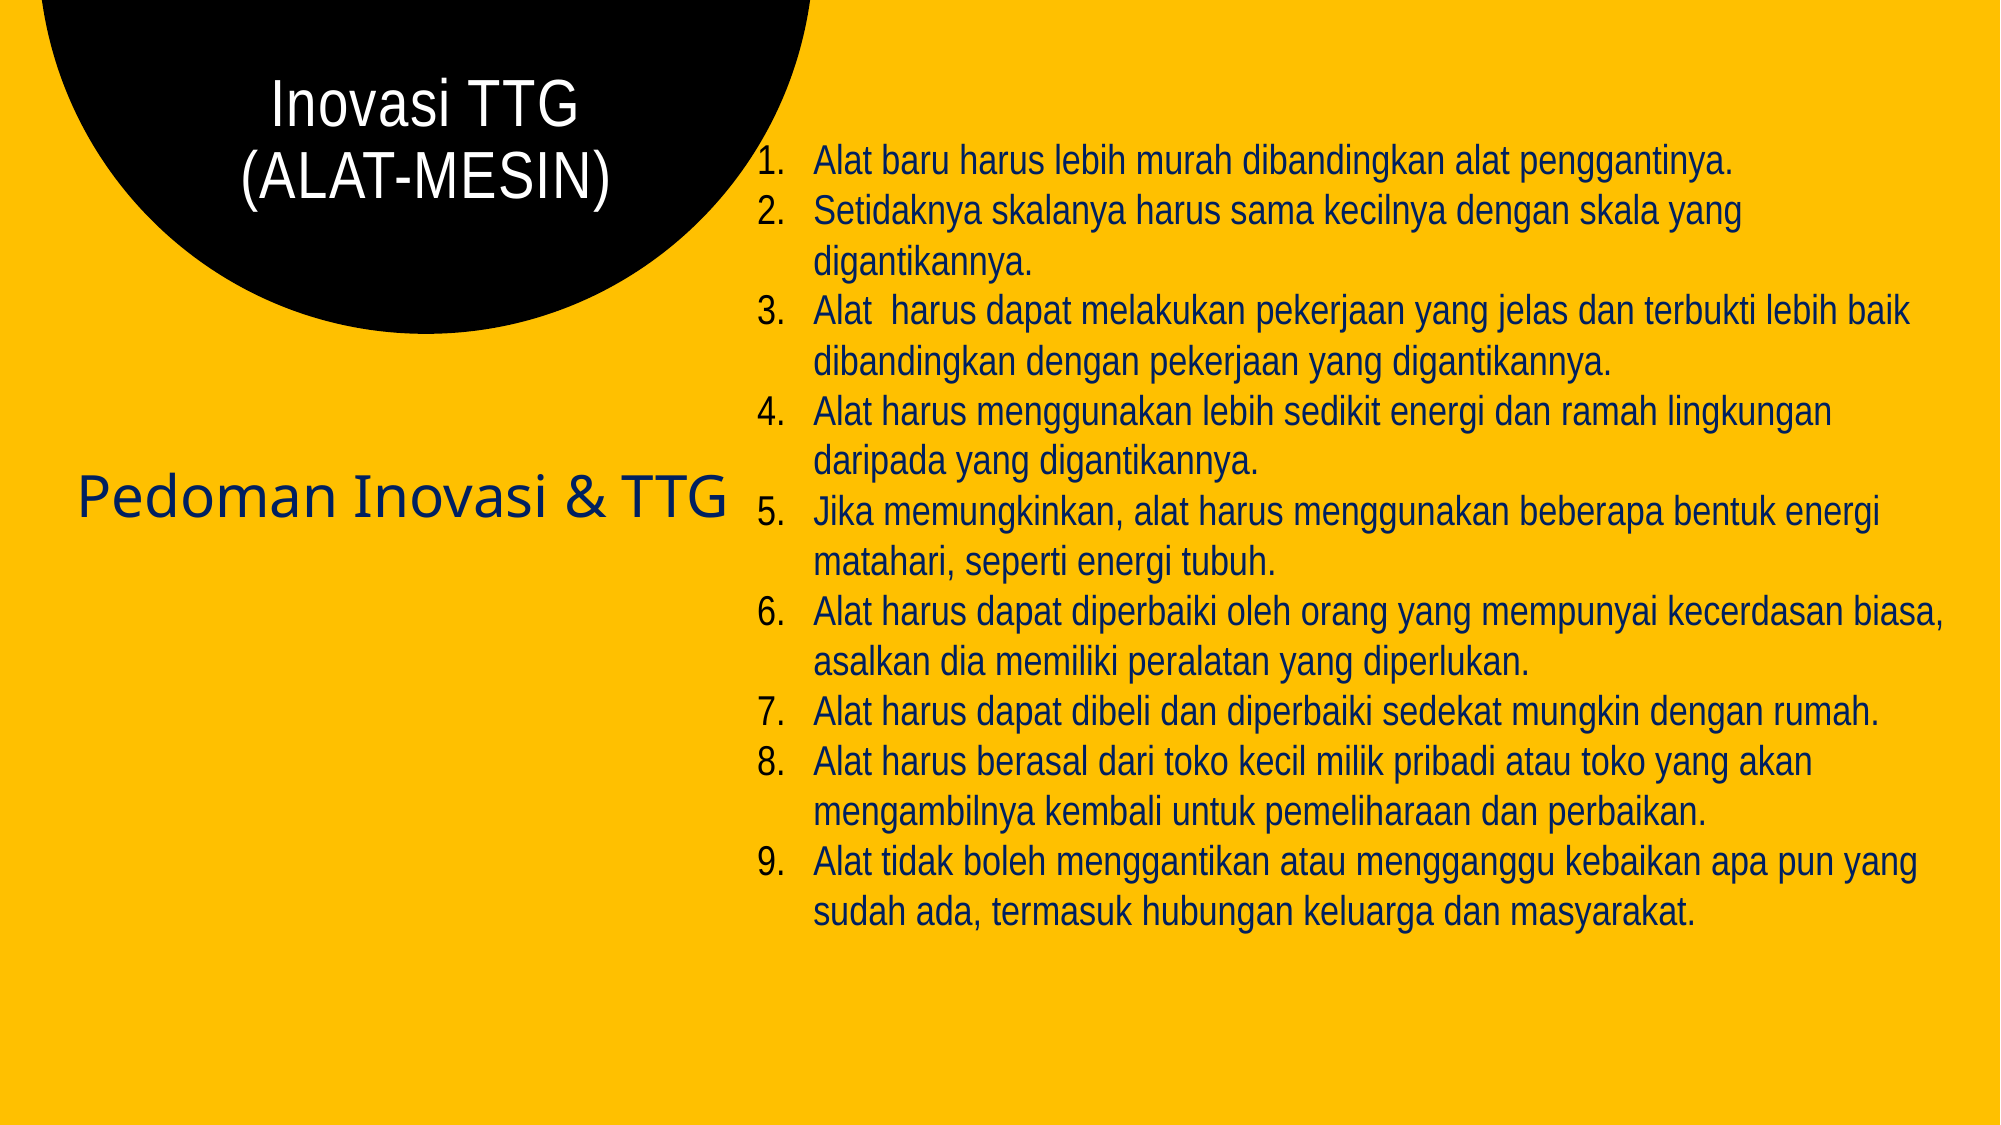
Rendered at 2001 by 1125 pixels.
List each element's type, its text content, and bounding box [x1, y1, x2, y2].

text_box [153, 223, 699, 335]
list Pedoman Inovasi & TTG [61, 459, 742, 539]
text_box [40, 0, 91, 144]
title Inovasi TTG (ALAT-MESIN) [91, 0, 761, 223]
list Alat baru harus lebih murah dibandingkan alat penggantinya. Setidaknya skalanya harus sama kecilnya dengan skala yang digantikannya. Alat harus dapat melakukan pekerjaan yang jelas dan terbukti lebih baik dibandingkan dengan pekerjaan yang digantikannya. Alat harus menggunakan lebih sedikit energi dan ramah lingkungan daripada yang digantikannya. Jika memungkinkan, alat harus menggunakan beberapa bentuk energi matahari, seperti energi tubuh. Alat harus dapat diperbaiki oleh orang yang mempunyai kecerdasan biasa, asalkan dia memiliki peralatan yang diperlukan. Alat harus dapat dibeli dan diperbaiki sedekat mungkin dengan rumah. Alat harus berasal dari toko kecil milik pribadi atau toko yang akan mengambilnya kembali untuk pemeliharaan dan perbaikan. Alat tidak boleh menggantikan atau mengganggu kebaikan apa pun yang sudah ada, termasuk hubungan keluarga dan masyarakat. [742, 125, 1982, 949]
text_box [761, 0, 812, 125]
